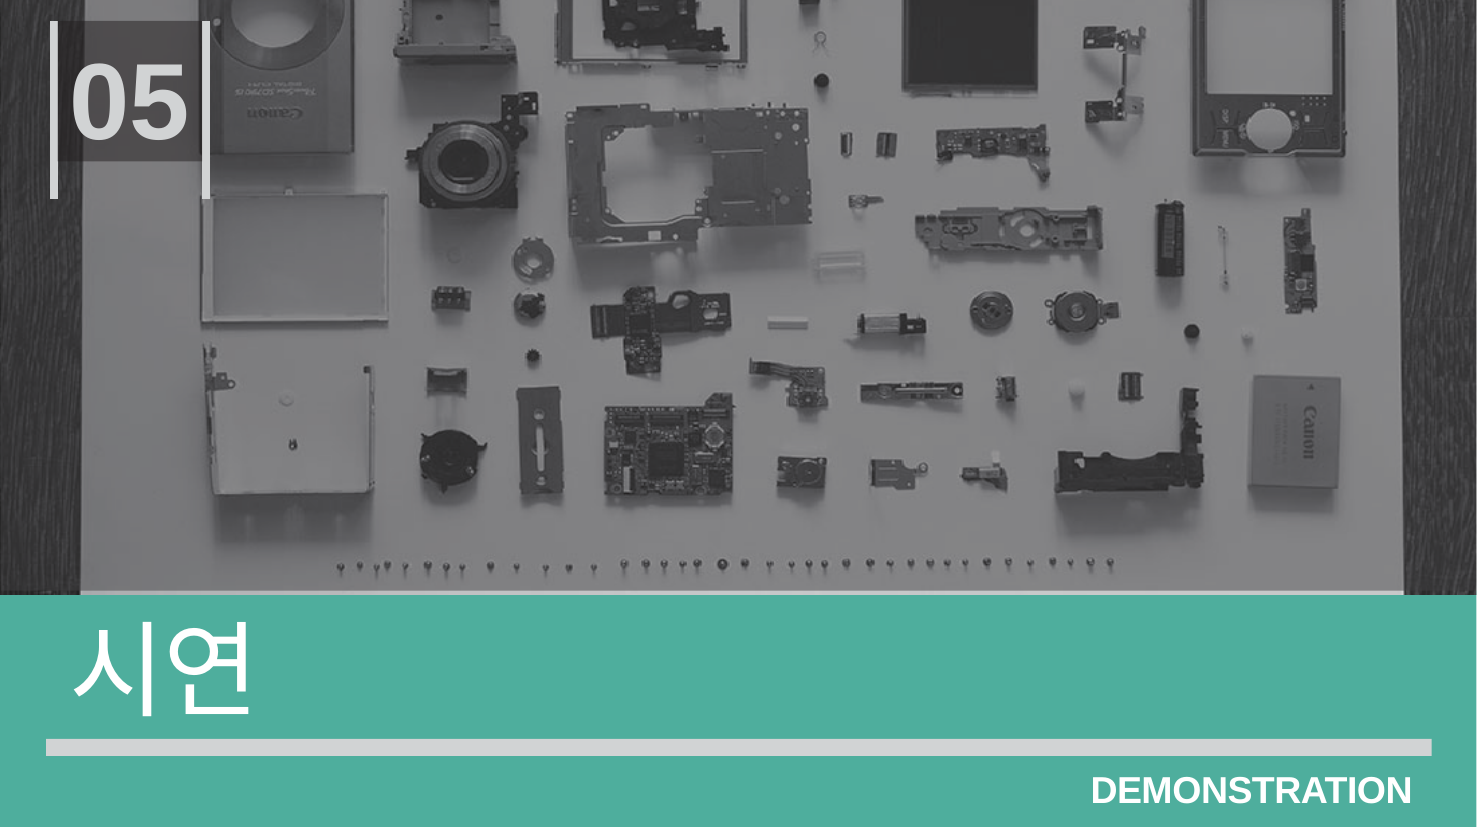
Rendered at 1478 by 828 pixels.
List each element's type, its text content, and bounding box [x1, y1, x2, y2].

text_box [0, 0, 1477, 591]
text_box DEMONSTRATION [1088, 763, 1435, 811]
text_box [46, 738, 1432, 756]
text_box [0, 591, 1477, 595]
text_box 05 [57, 20, 203, 162]
text_box 시연 [67, 601, 964, 730]
